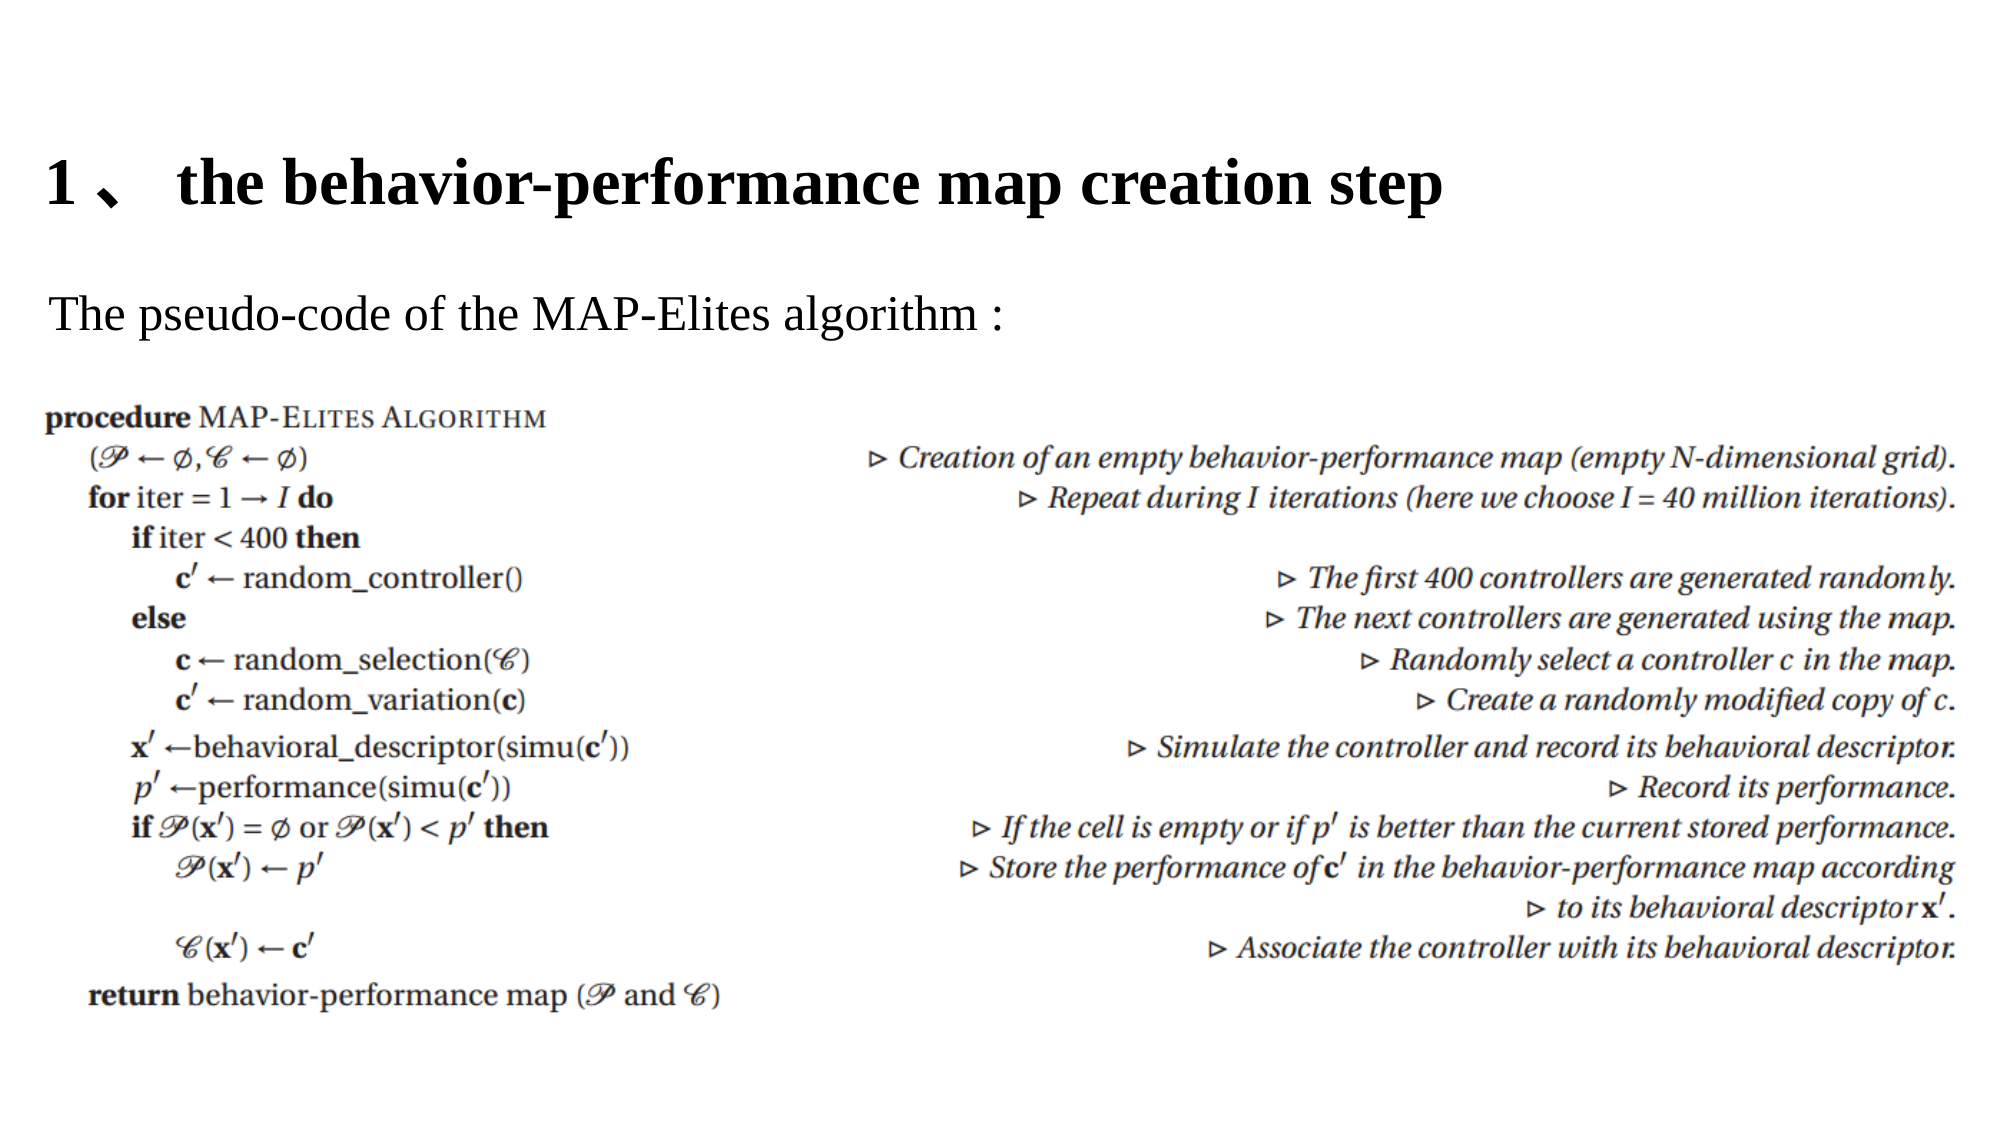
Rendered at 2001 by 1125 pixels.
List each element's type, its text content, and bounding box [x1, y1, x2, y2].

picture [29, 399, 1983, 1034]
text_box 1、the behavior-performance map creation step [30, 130, 1890, 225]
text_box The pseudo-code of the MAP-Elites algorithm : [33, 272, 1021, 348]
